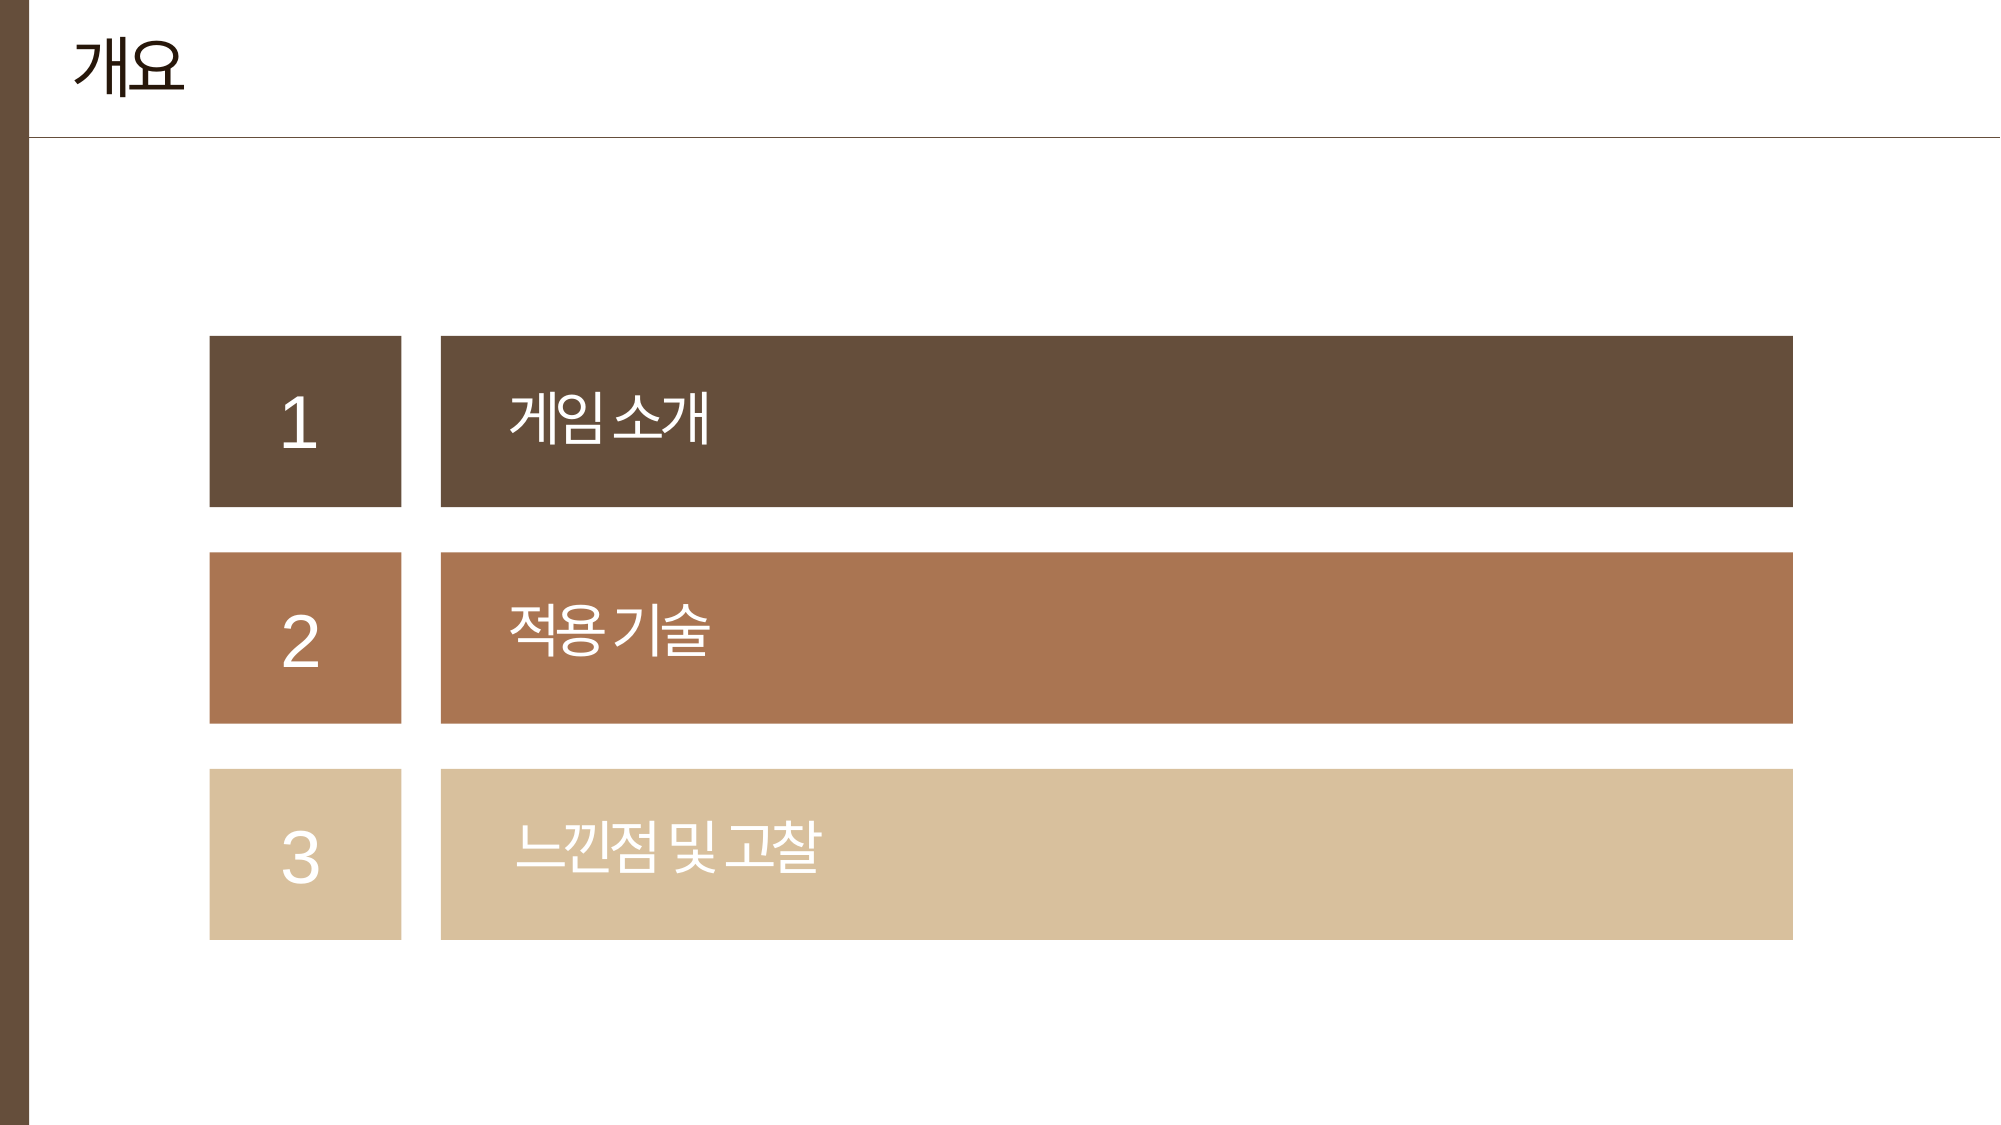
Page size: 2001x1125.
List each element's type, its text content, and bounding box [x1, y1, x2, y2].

text_box [209, 768, 402, 941]
text_box 개요 [56, 18, 204, 113]
text_box [440, 552, 1793, 724]
text_box 게임 소개 [492, 374, 728, 459]
text_box 1 [264, 366, 336, 472]
text_box [209, 552, 402, 724]
text_box [440, 768, 1794, 941]
text_box [209, 335, 402, 508]
text_box [440, 335, 1794, 508]
text_box 느낀점 및 고찰 [499, 803, 840, 889]
text_box [0, 0, 30, 1125]
text_box 3 [265, 801, 337, 906]
text_box 2 [265, 584, 337, 690]
text_box 적용 기술 [492, 587, 728, 672]
